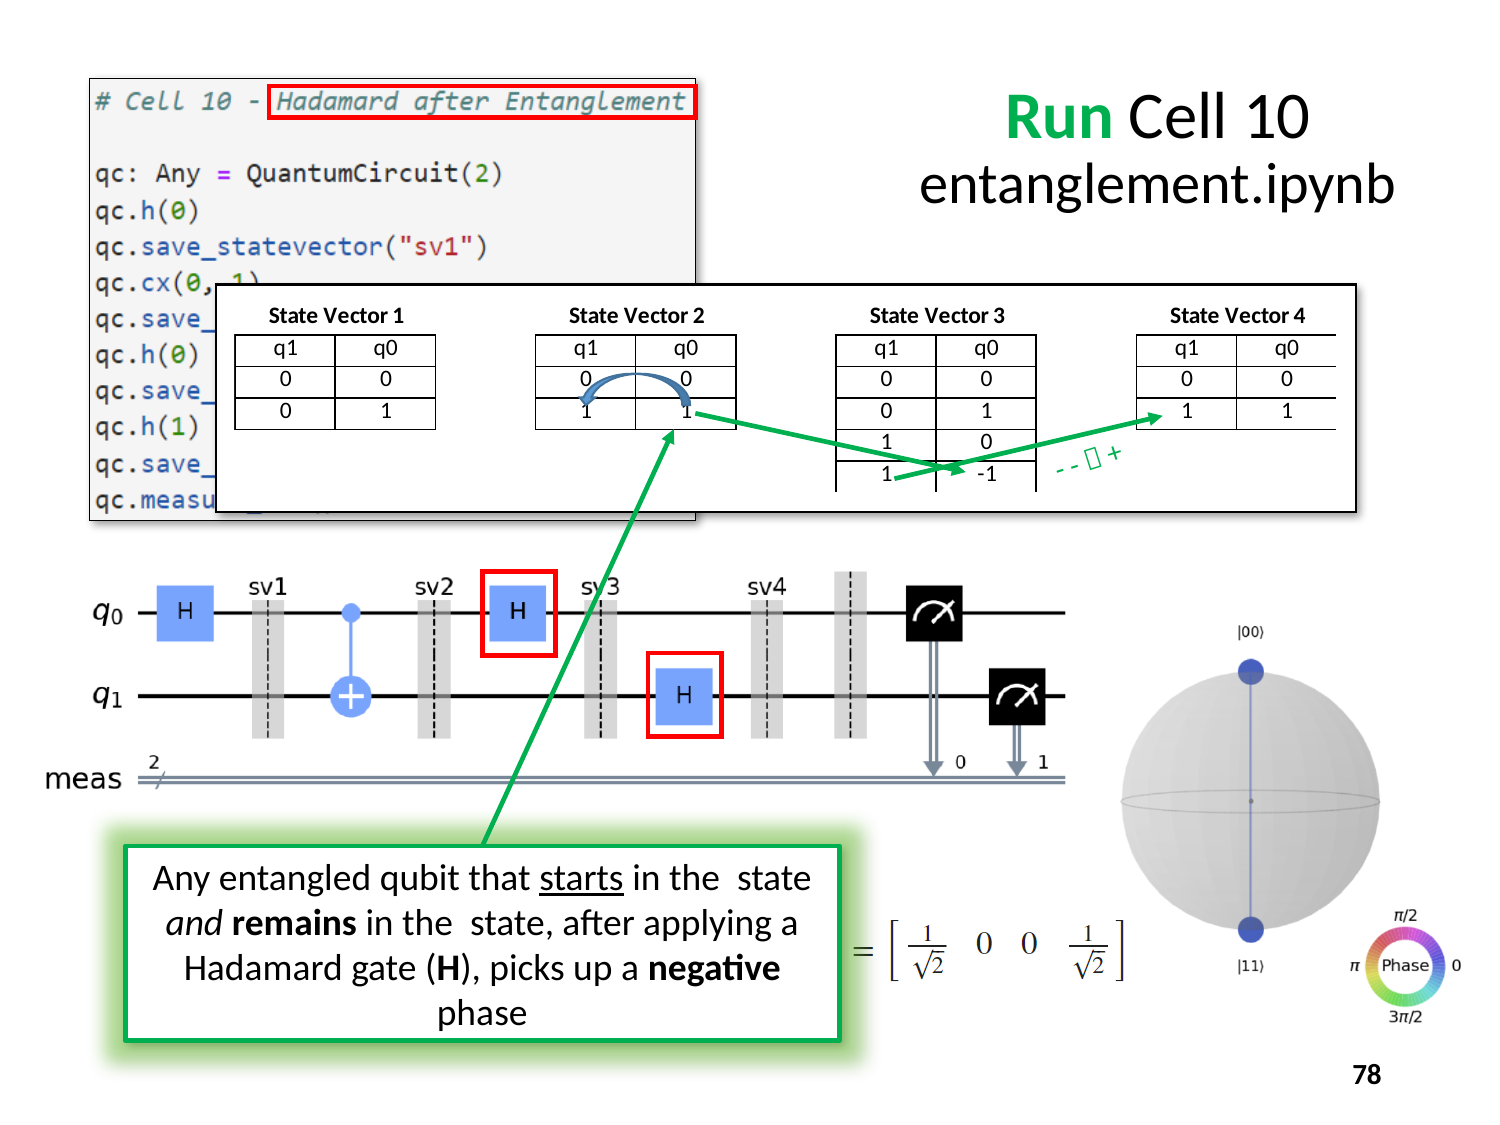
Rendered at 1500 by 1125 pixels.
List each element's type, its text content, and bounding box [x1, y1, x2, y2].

title Run Cell 10 entanglement.ipynb [886, 58, 1430, 240]
slide_number 78 [1059, 1042, 1397, 1103]
picture [674, 550, 1076, 804]
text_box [695, 413, 966, 473]
picture [648, 613, 1467, 1032]
picture [36, 550, 482, 804]
picture [674, 512, 696, 521]
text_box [215, 284, 1357, 512]
picture [89, 77, 696, 521]
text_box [894, 415, 1163, 479]
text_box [482, 429, 674, 847]
